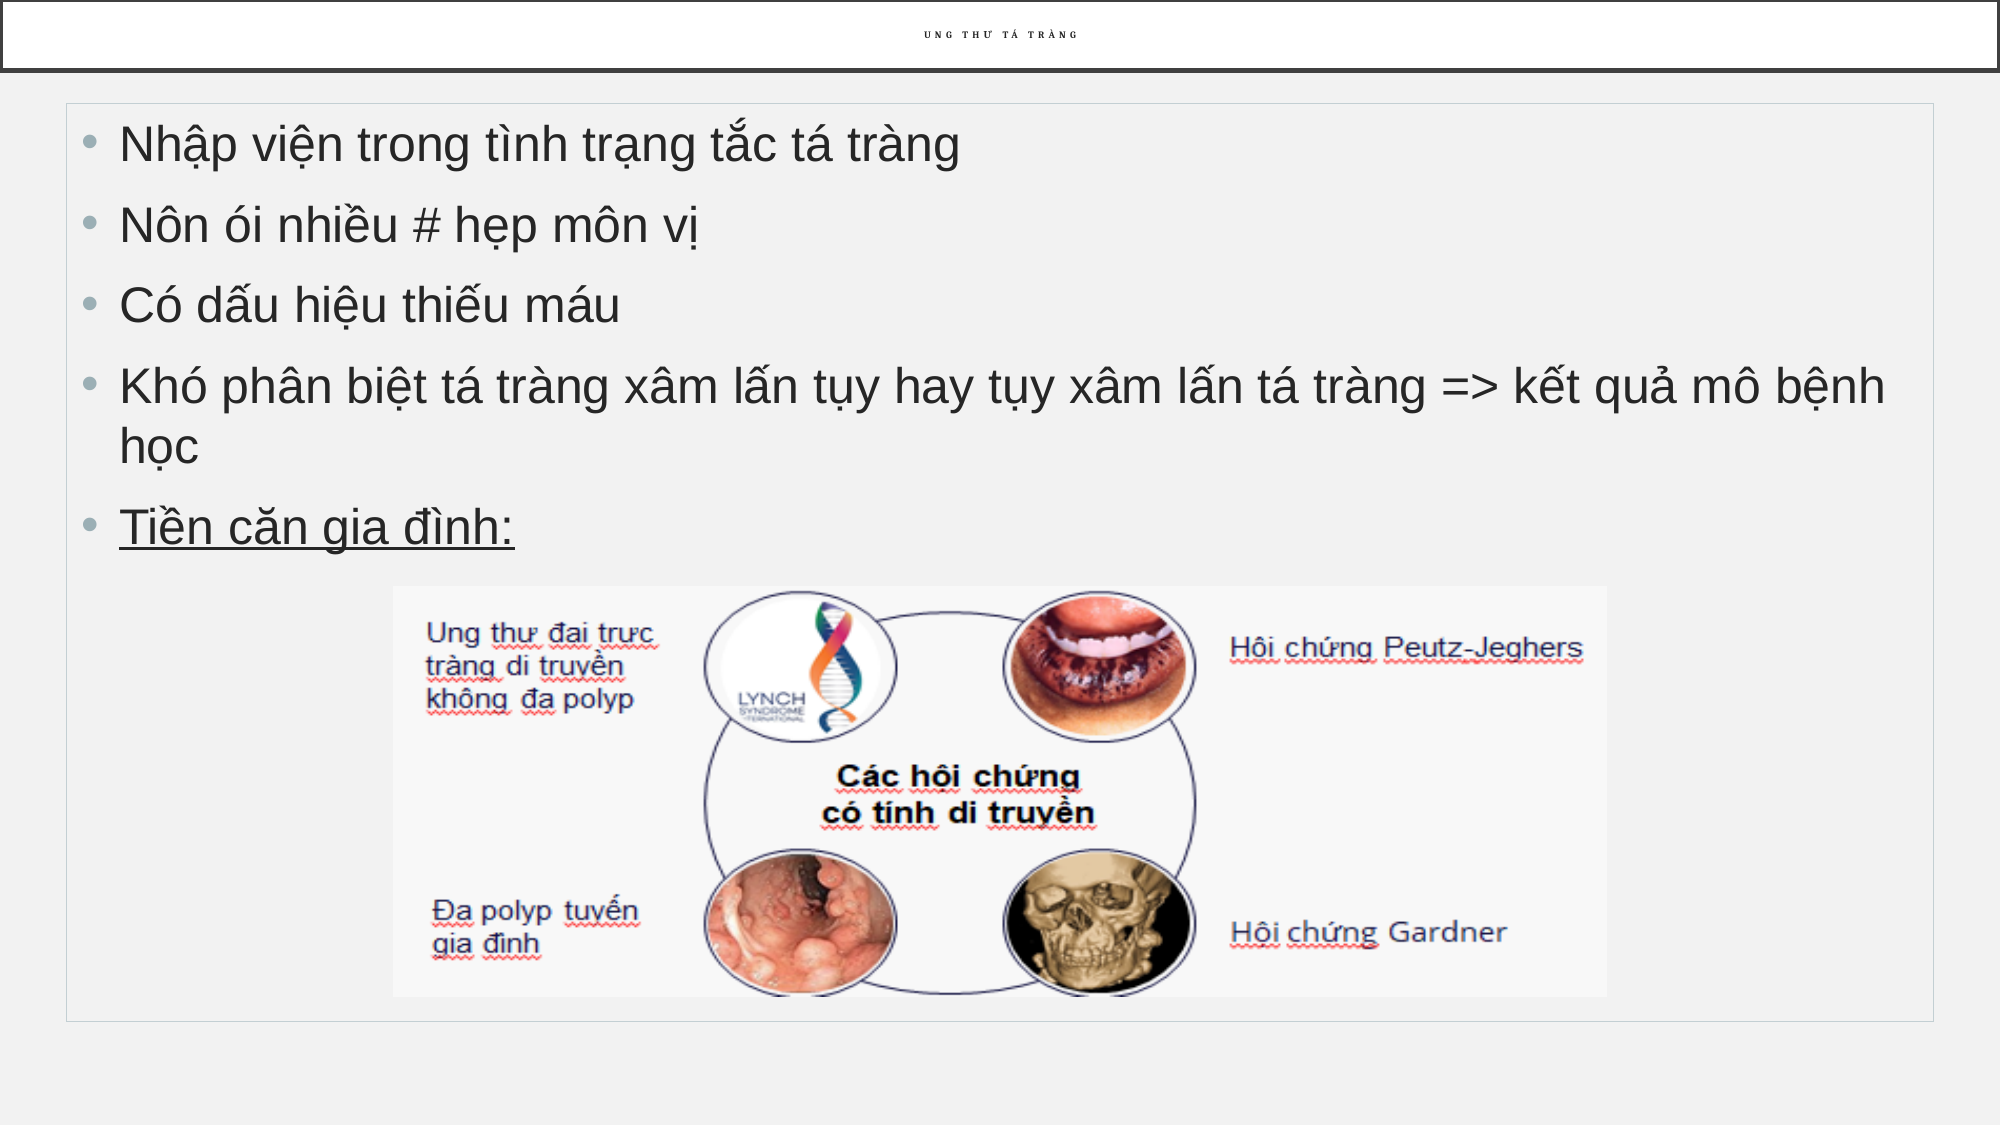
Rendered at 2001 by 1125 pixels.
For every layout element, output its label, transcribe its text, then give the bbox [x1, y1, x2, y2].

title Ung thư tá tràng [0, 0, 2000, 73]
list Nhập viện trong tình trạng tắc tá tràng Nôn ói nhiều # hẹp môn vị Có dấu hiệu thiếu máu Khó phân biệt tá tràng xâm lấn tụy hay tụy xâm lấn tá tràng => kết quả mô bệnh học Tiền căn gia đình: [66, 103, 1934, 1022]
picture [393, 585, 1607, 997]
